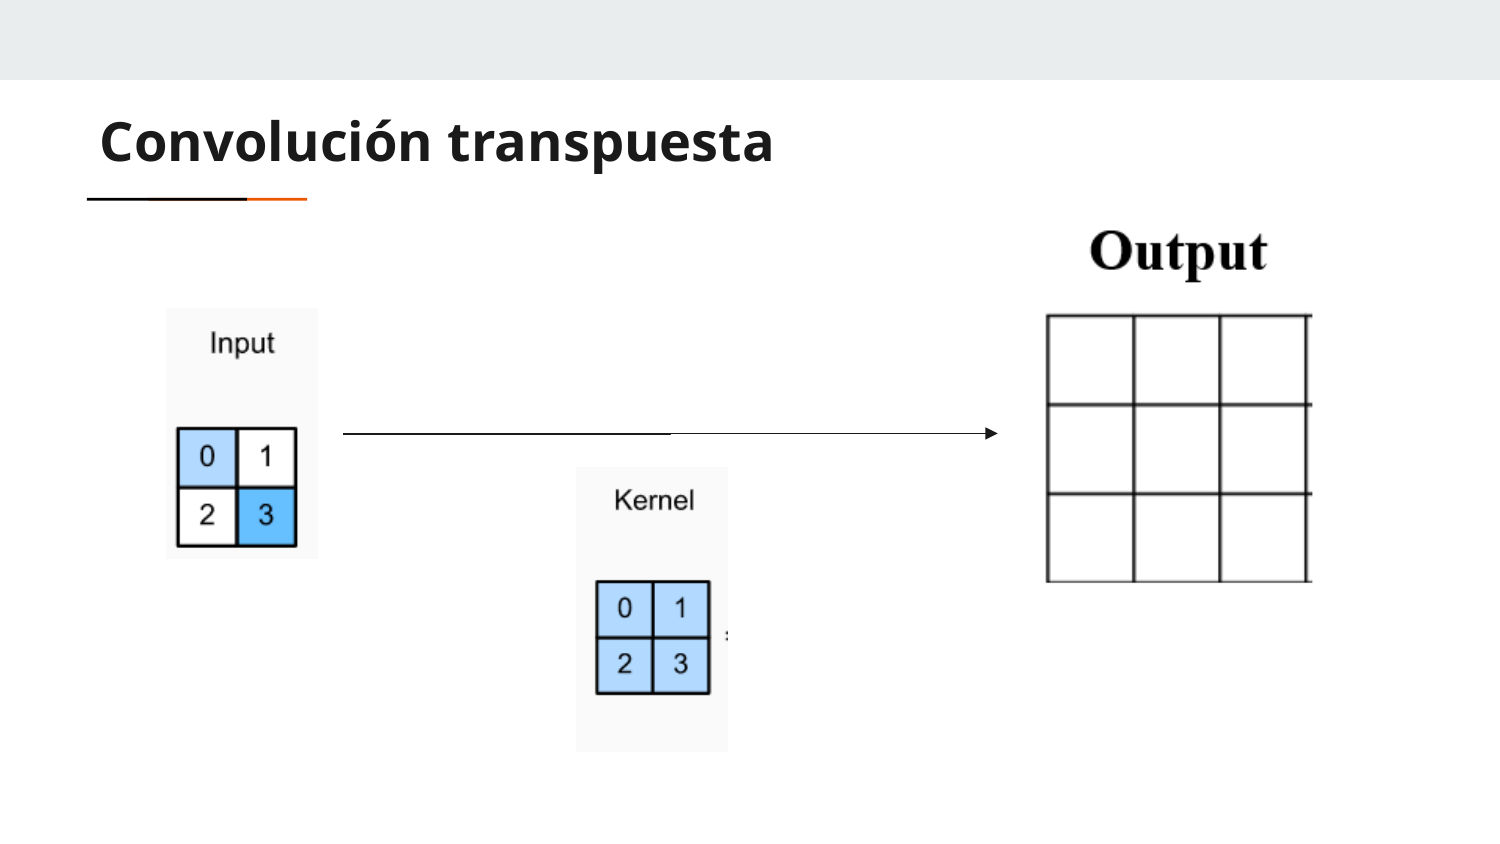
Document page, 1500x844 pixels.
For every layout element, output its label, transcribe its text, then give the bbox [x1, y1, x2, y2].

picture [575, 467, 728, 752]
title Convolución transpuesta [100, 92, 1362, 180]
picture [166, 308, 319, 559]
picture [985, 186, 1380, 641]
